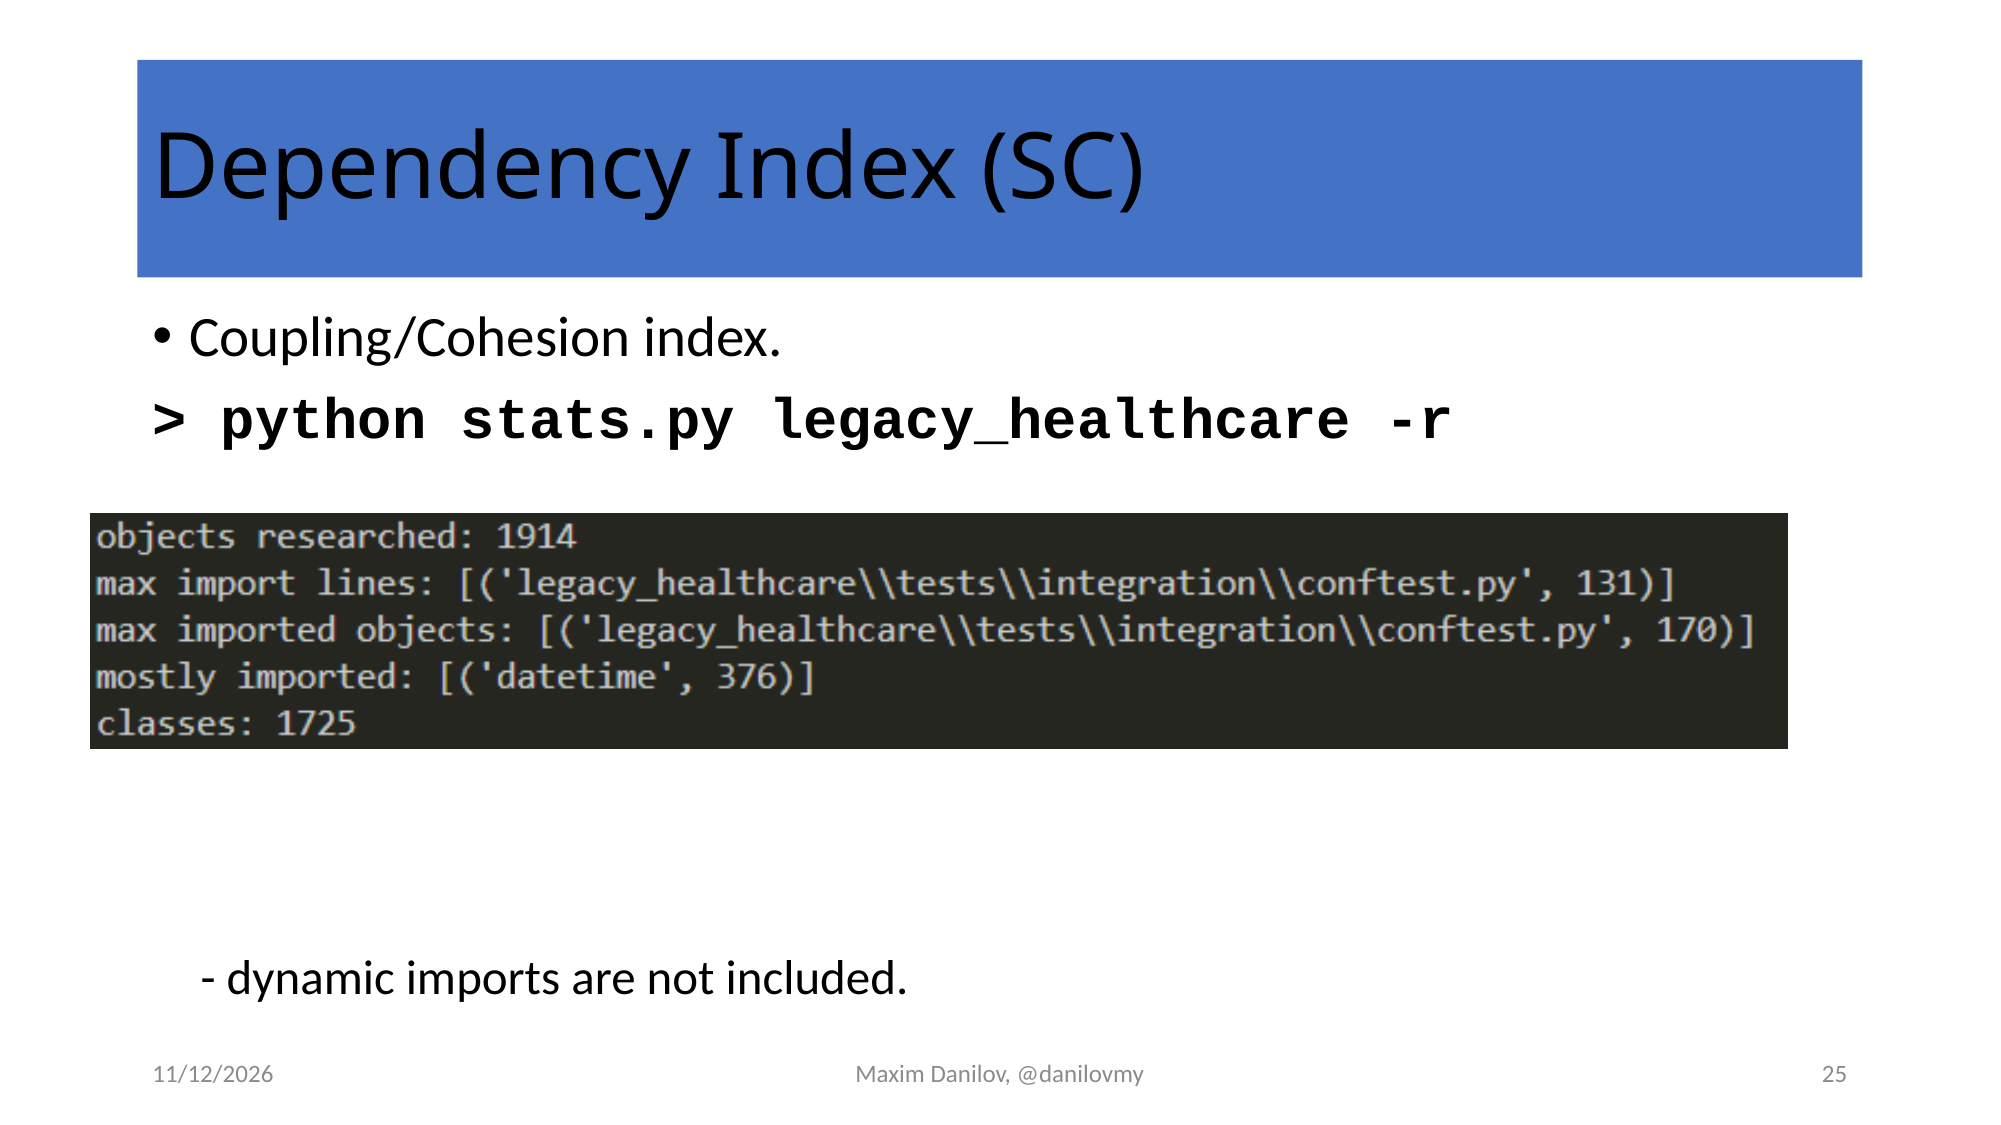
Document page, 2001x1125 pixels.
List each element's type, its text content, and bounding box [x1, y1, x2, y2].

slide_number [137, 1042, 588, 1103]
footer Maxim Danilov, @danilovmy [662, 1042, 1338, 1103]
list Coupling/Cohesion index. > python stats.py legacy_healthcare -r - dynamic imports are not included. [137, 299, 1863, 1014]
title Dependency Index (SC) [137, 59, 1863, 278]
picture [90, 513, 1788, 749]
slide_number 25 [1412, 1042, 1863, 1103]
